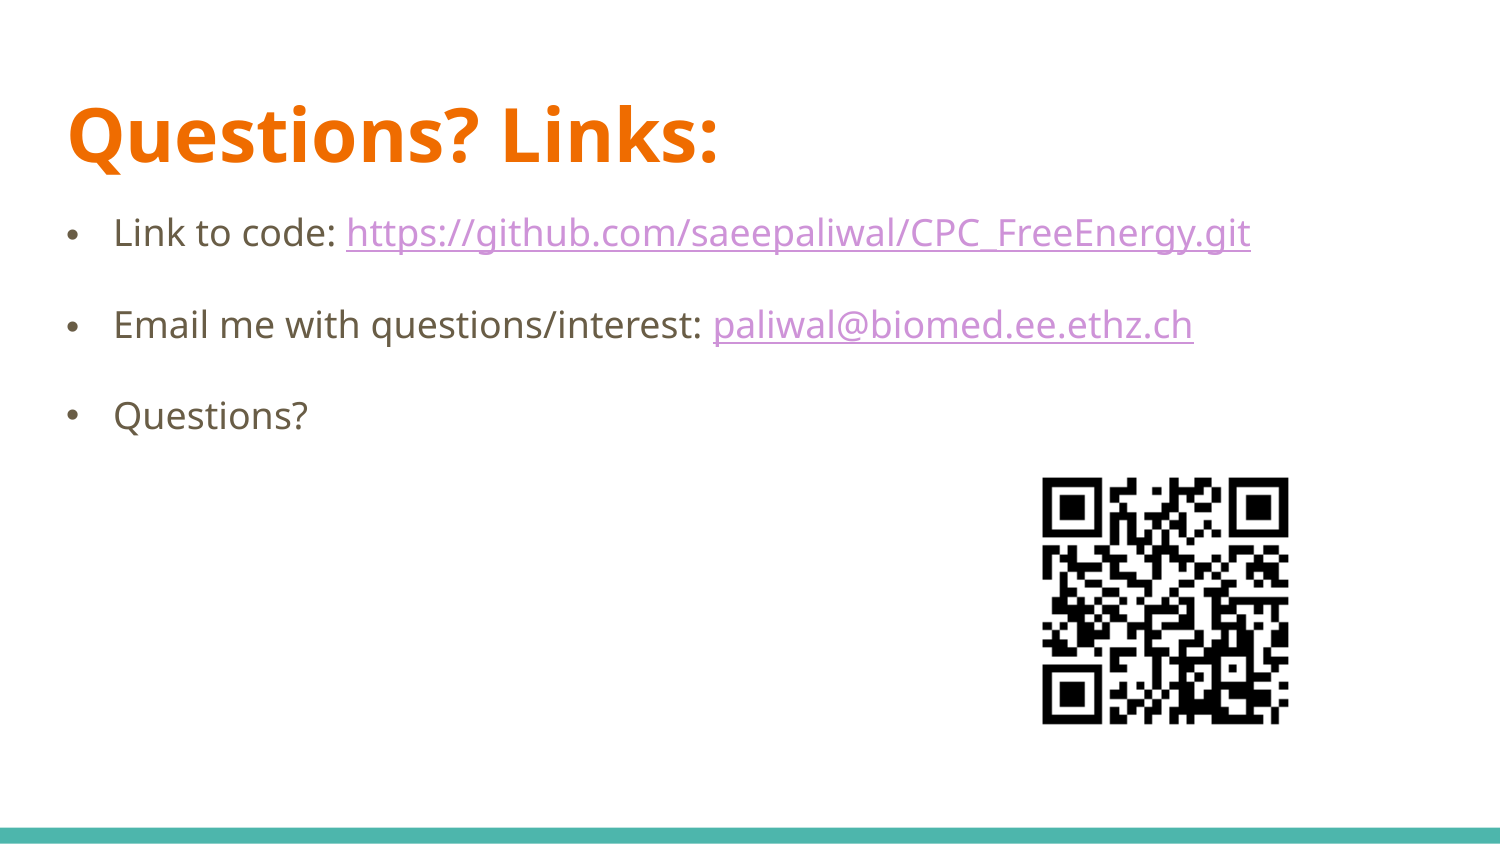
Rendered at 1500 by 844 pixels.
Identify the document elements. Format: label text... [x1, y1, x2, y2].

picture [1010, 445, 1324, 759]
title Questions? Links: [51, 72, 1449, 189]
list Link to code: https://github.com/saeepaliwal/CPC_FreeEnergy.git Email me with questions/interest: paliwal@biomed.ee.ethz.ch Questions? [51, 189, 1449, 778]
